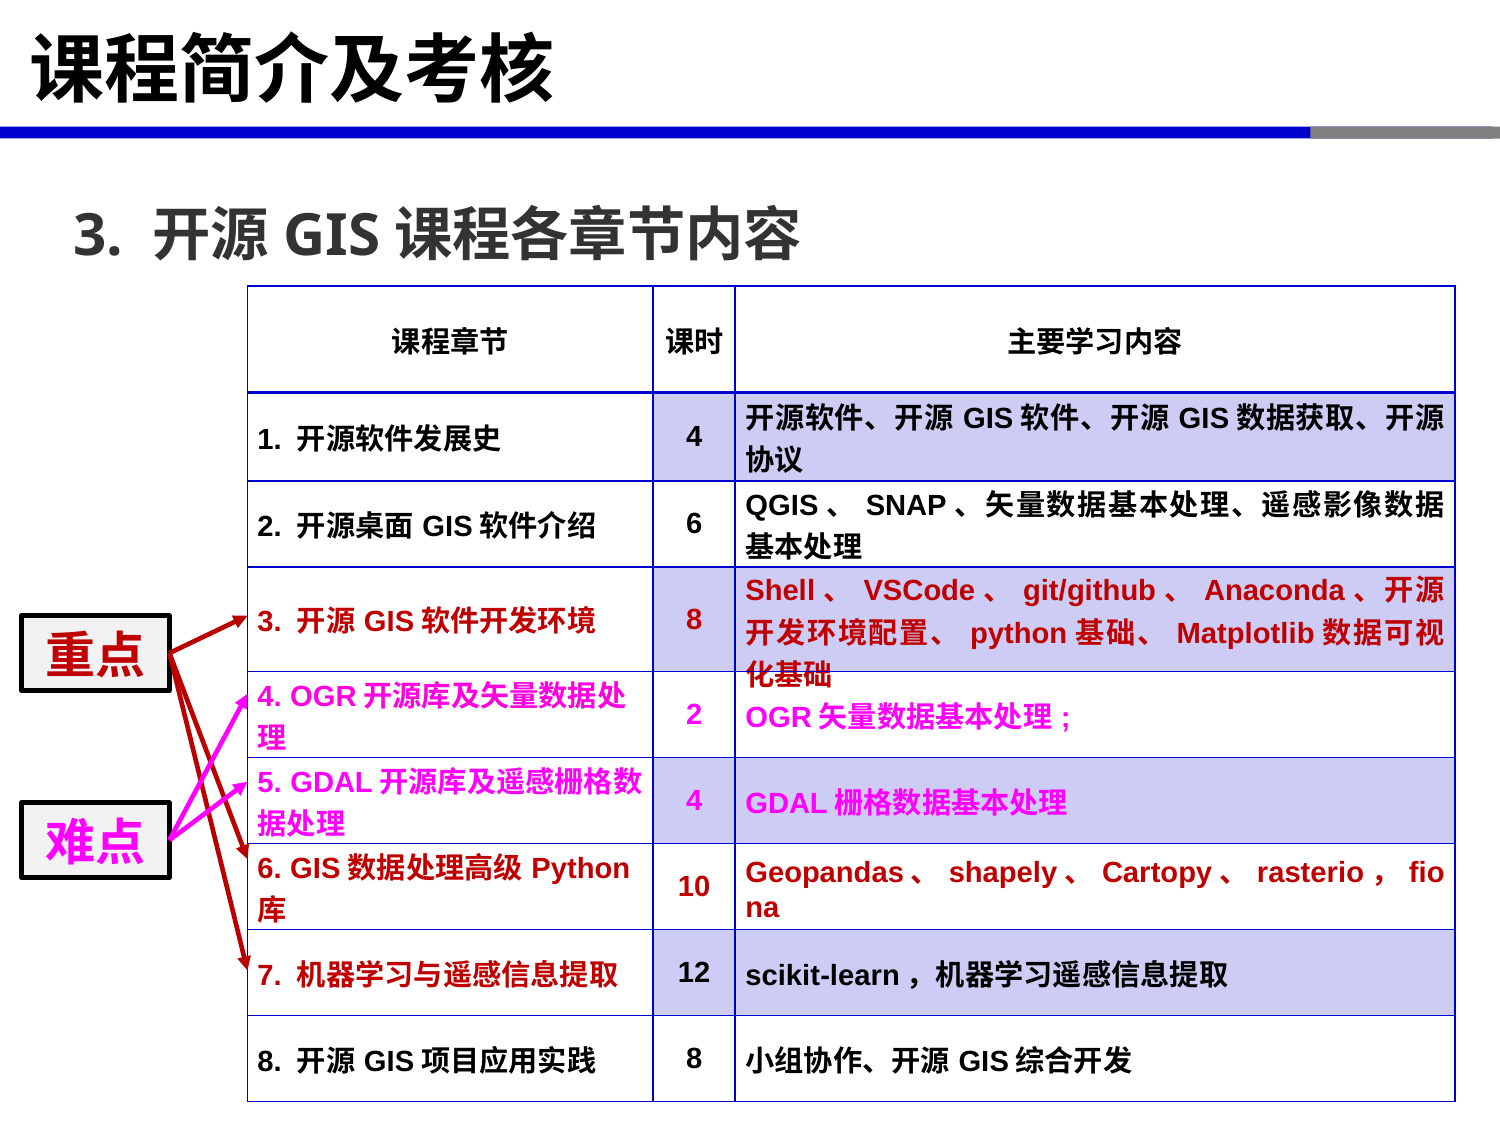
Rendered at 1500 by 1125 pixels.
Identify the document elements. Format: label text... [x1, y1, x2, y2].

table_cell 2 [654, 672, 734, 757]
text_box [169, 653, 248, 685]
table_header 课程章节 [248, 287, 652, 391]
table_cell GDAL栅格数据基本处理 [736, 758, 1454, 843]
text_box 重点 [21, 615, 168, 691]
table_cell 2. 开源桌面GIS软件介绍 [248, 482, 652, 566]
table_cell 12 [654, 930, 734, 1015]
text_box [169, 849, 248, 860]
text_box 3. 开源GIS课程各章节内容 [58, 154, 1455, 275]
table_cell 8 [654, 568, 734, 671]
table_cell QGIS、SNAP、矢量数据基本处理、遥感影像数据基本处理 [736, 482, 1454, 566]
table_cell 8. 开源GIS项目应用实践 [248, 1016, 652, 1101]
table_cell scikit-learn，机器学习遥感信息提取 [736, 930, 1454, 1015]
table_cell Shell、VSCode、git/github、Anaconda、开源开发环境配置、python基础、Matplotlib数据可视化基础 [736, 568, 1454, 671]
table_cell 6. GIS数据处理高级Python库 [253, 844, 652, 929]
table_cell 小组协作、开源GIS综合开发 [736, 1016, 1454, 1101]
table_cell 7. 机器学习与遥感信息提取 [248, 930, 652, 1015]
table_cell 4 [654, 758, 734, 843]
table_cell 6 [654, 482, 734, 566]
table_cell 1. 开源软件发展史 [248, 394, 652, 480]
table_header 课时 [654, 287, 734, 391]
table_cell 10 [654, 844, 734, 929]
table_cell 3. 开源GIS软件开发环境 [248, 568, 652, 671]
table_cell Geopandas、shapely、Cartopy、rasterio，fiona [736, 844, 1454, 929]
table_cell 8 [654, 1016, 734, 1101]
table_header 主要学习内容 [736, 287, 1454, 391]
table_cell 开源软件、开源GIS软件、开源GIS数据获取、开源协议 [736, 394, 1454, 480]
text_box 难点 [21, 802, 164, 878]
table_cell 4 [654, 394, 734, 480]
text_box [169, 615, 248, 652]
title 课程简介及考核 [0, 1, 1479, 132]
table_cell OGR矢量数据基本处理; [736, 672, 1454, 757]
table_cell 5. GDAL开源库及遥感栅格数据处理 [254, 758, 652, 843]
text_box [169, 866, 248, 971]
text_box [169, 685, 248, 841]
table_cell 4. OGR开源库及矢量数据处理 [253, 672, 652, 757]
